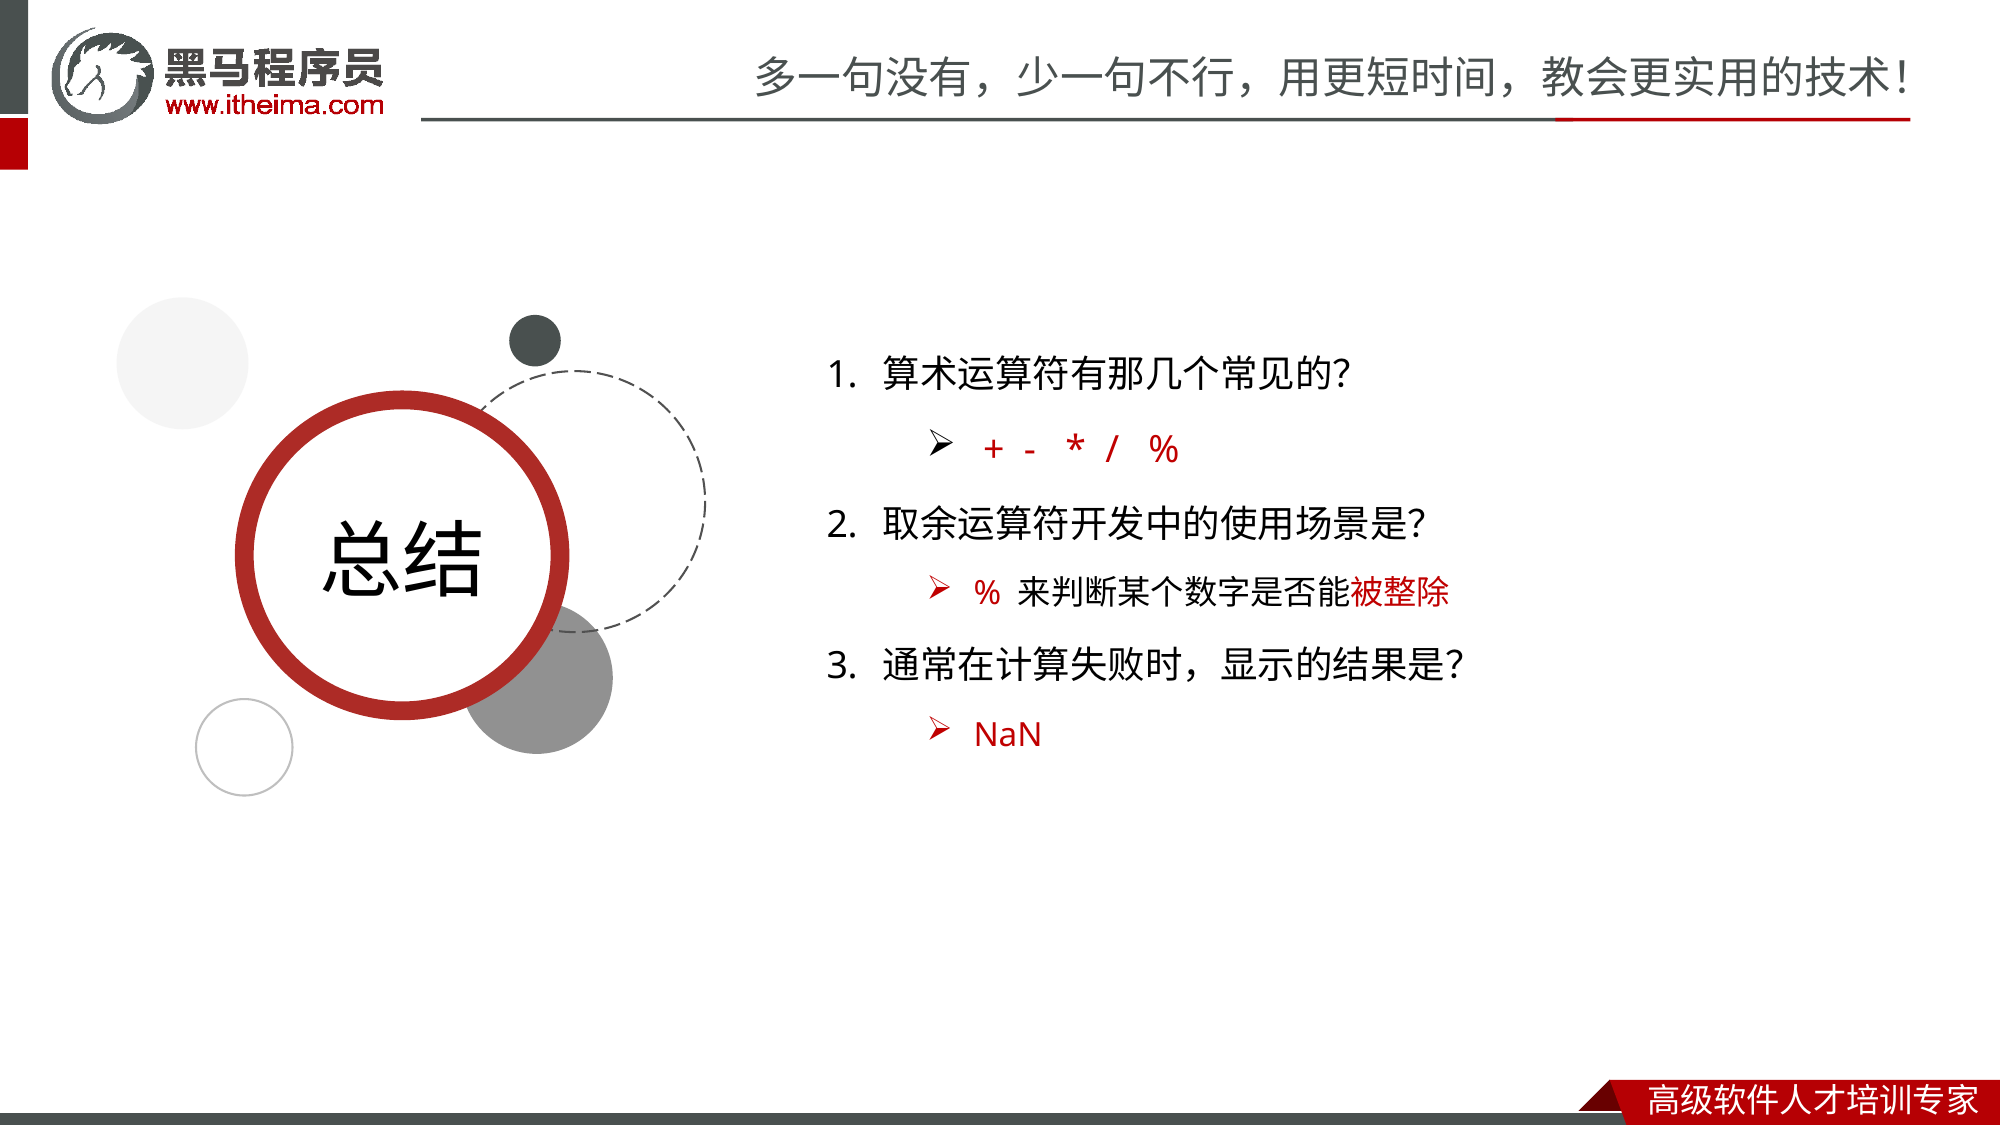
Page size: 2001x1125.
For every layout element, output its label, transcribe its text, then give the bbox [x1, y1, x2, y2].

list 算术运算符有那几个常见的？ + - * / % 取余运算符开发中的使用场景是？ % 来判断某个数字是否能被整除 通常在计算失败时，显示的结果是？ NaN [811, 191, 1913, 964]
picture [50, 26, 384, 125]
